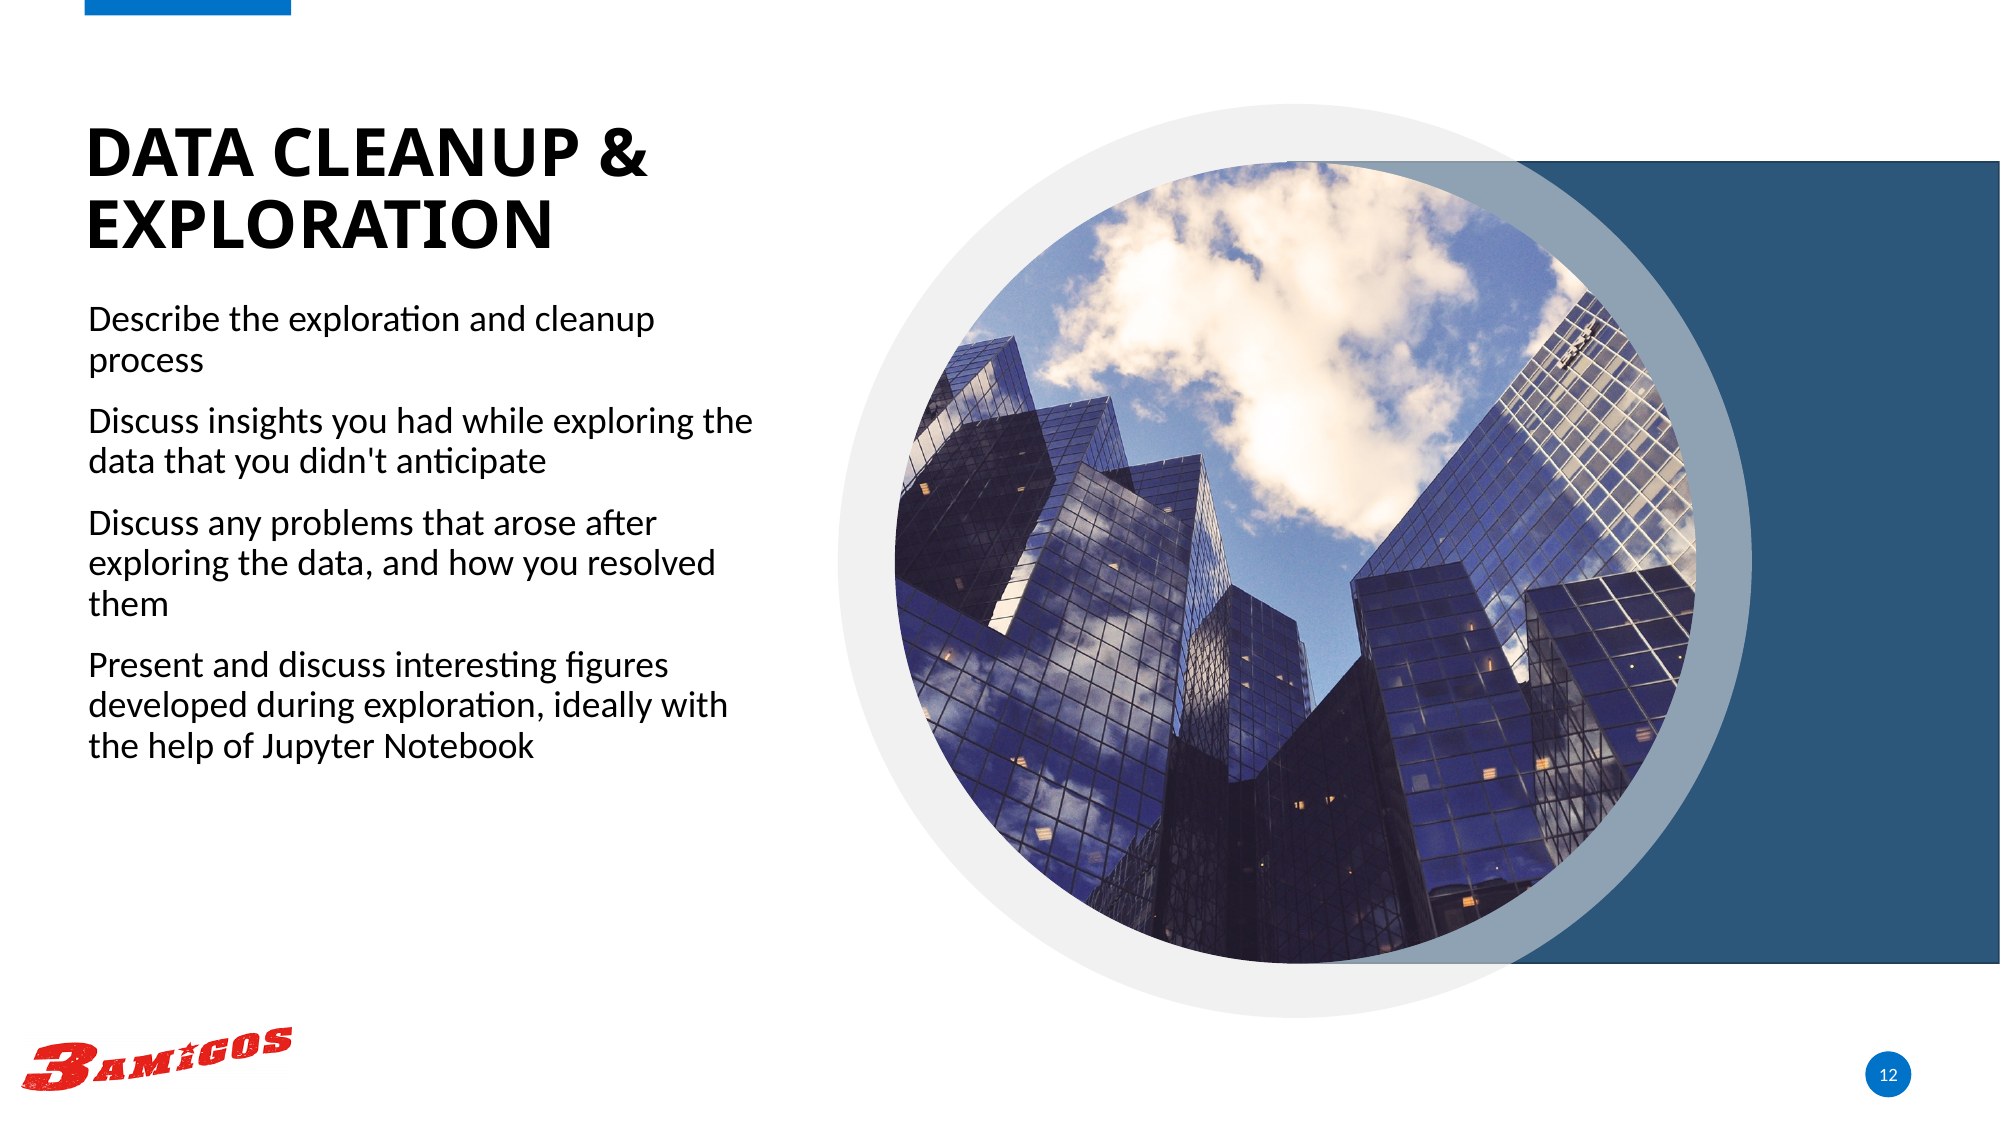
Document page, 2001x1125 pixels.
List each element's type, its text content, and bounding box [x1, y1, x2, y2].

picture [21, 1027, 292, 1091]
slide_number 12 [1864, 1059, 1913, 1090]
list Describe the exploration and cleanup process Discuss insights you had while exploring the data that you didn't anticipate Discuss any problems that arose after exploring the data, and how you resolved them Present and discuss interesting figures developed during exploration, ideally with the help of Jupyter Notebook [88, 299, 770, 1014]
title Data Cleanup & Exploration [84, 81, 895, 300]
picture [894, 162, 1697, 964]
